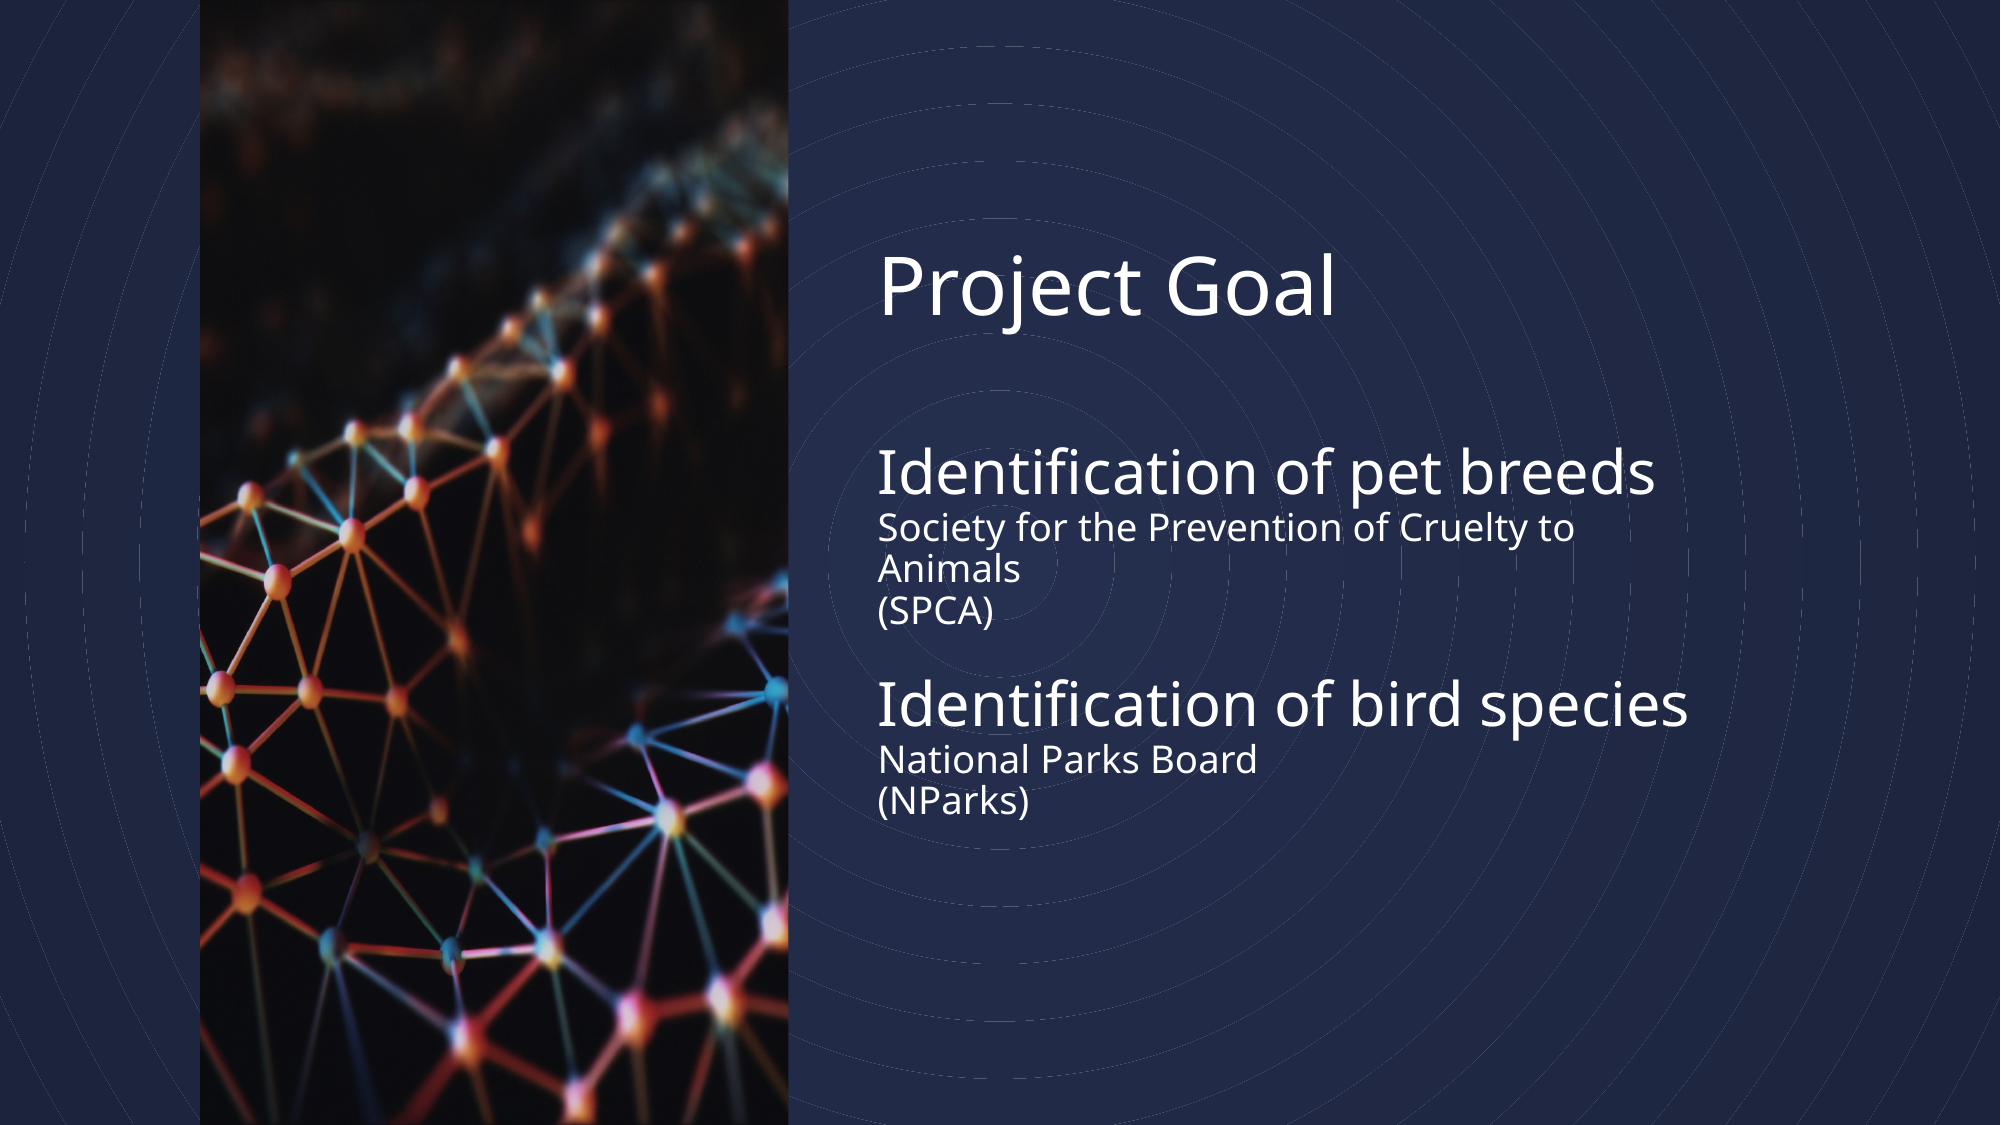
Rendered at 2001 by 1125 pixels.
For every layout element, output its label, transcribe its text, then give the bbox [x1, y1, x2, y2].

list Identification of pet breeds Society for the Prevention of Cruelty to Animals (SPCA) Identification of bird species National Parks Board (NParks) [862, 434, 1713, 932]
picture [199, 0, 789, 1125]
title Project Goal [862, 237, 1675, 341]
